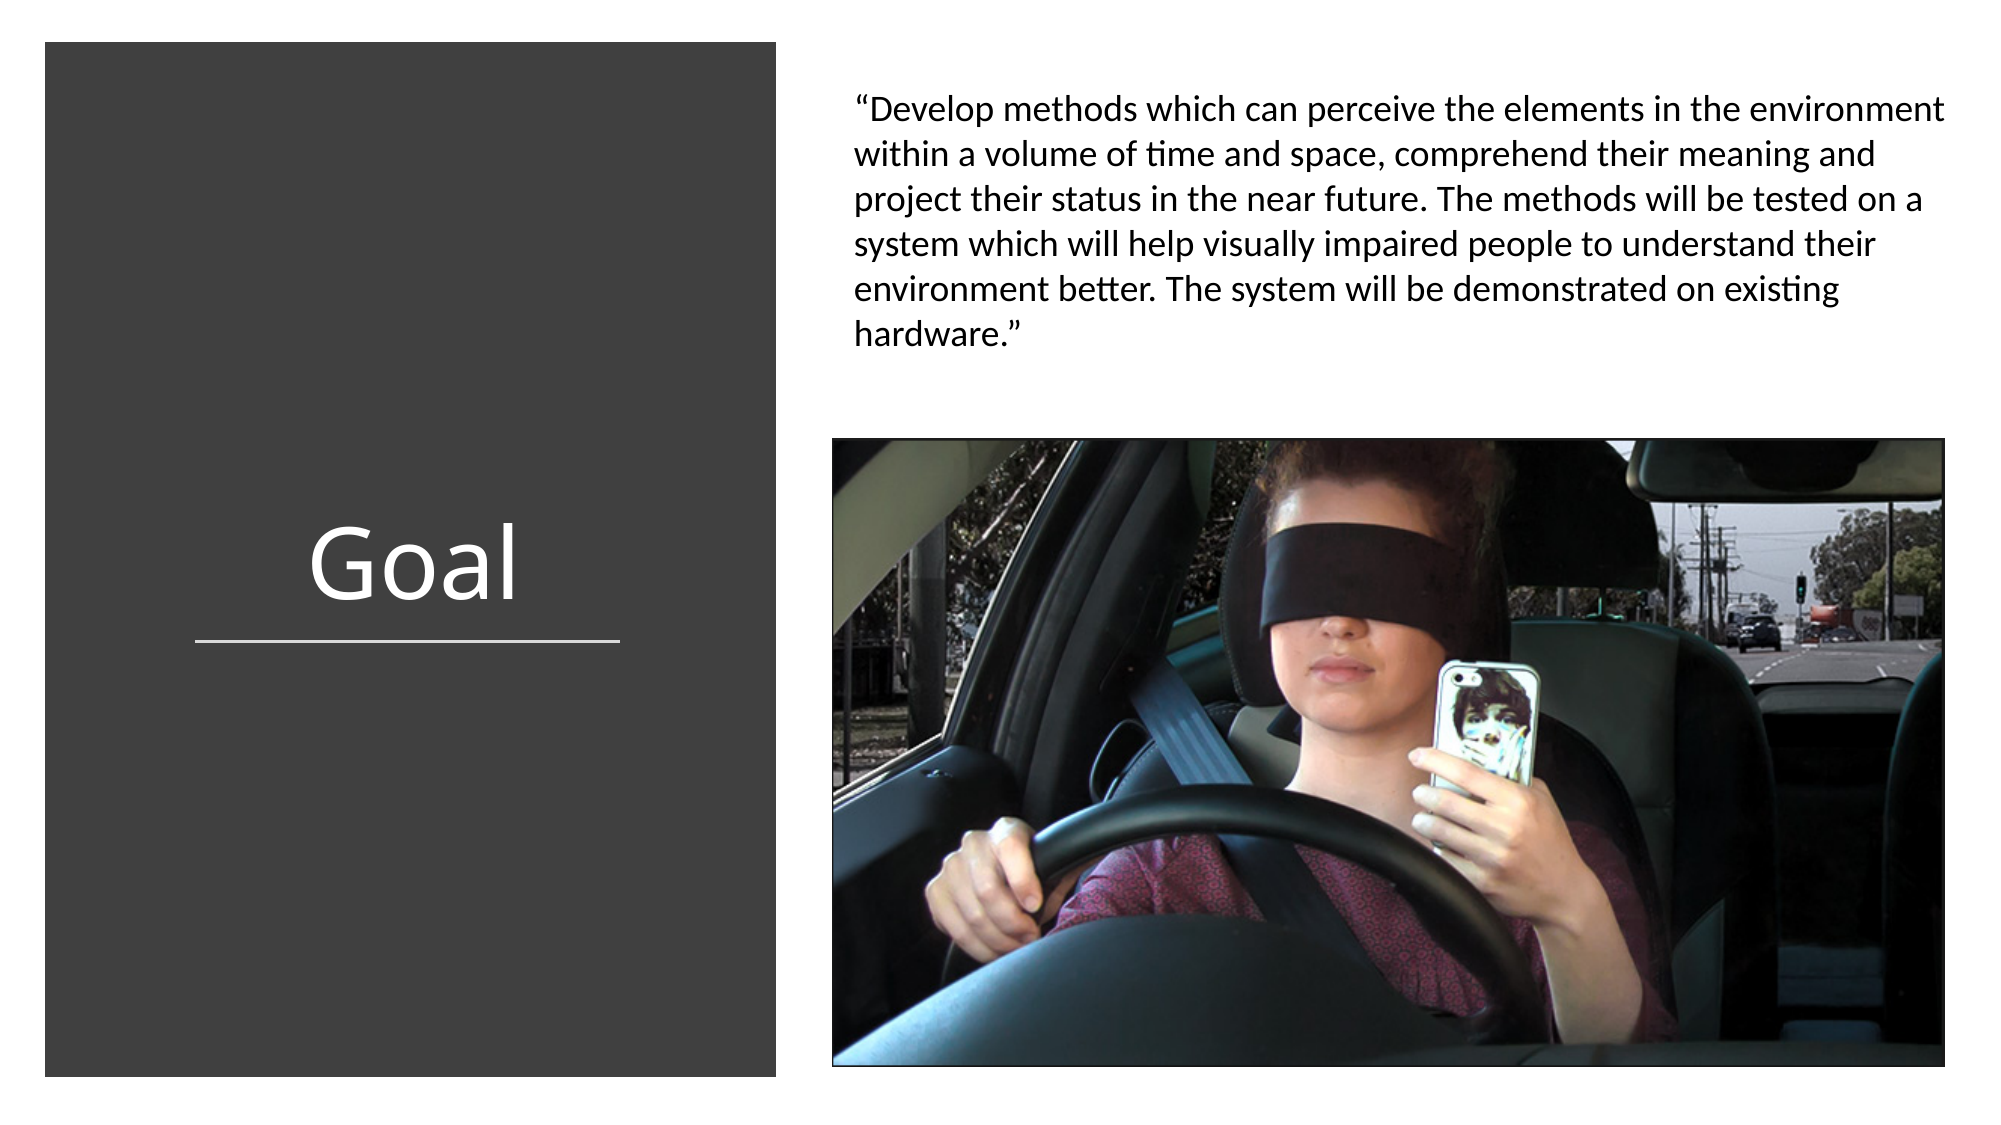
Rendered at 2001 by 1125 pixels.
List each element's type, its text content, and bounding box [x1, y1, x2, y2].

text_box Goal [92, 149, 736, 629]
text_box [54, 52, 767, 1067]
picture [832, 438, 1945, 1067]
text_box “Develop methods which can perceive the elements in the environment within a volume of time and space, comprehend their meaning and project their status in the near future. The methods will be tested on a system which will help visually impaired people to understand their environment better. The system will be demonstrated on existing hardware.” [839, 76, 1962, 362]
